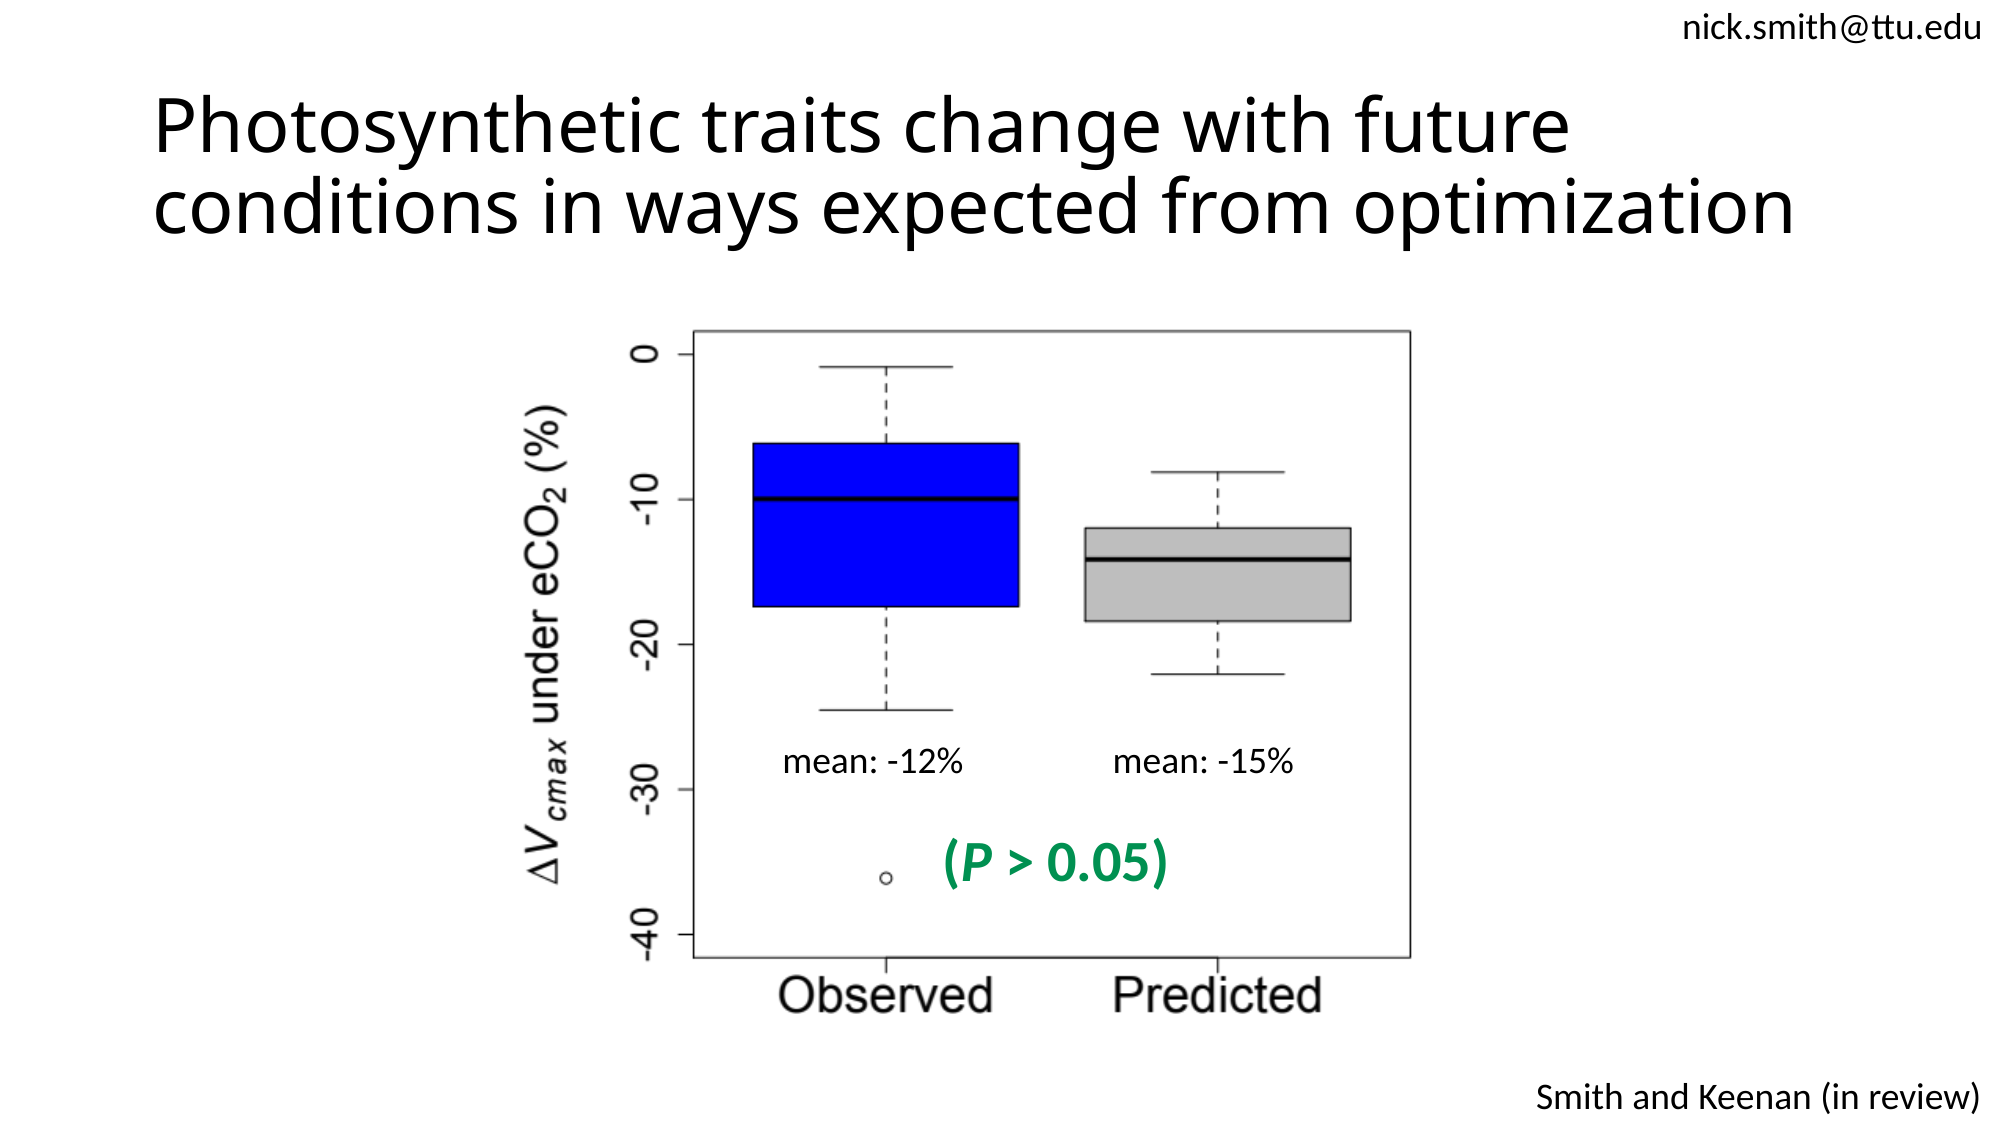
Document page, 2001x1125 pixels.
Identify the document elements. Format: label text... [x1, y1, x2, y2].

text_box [450, 178, 1501, 1125]
text_box nick.smith@ttu.edu [1667, 0, 1998, 55]
text_box Smith and Keenan (in review) [1521, 1064, 1997, 1125]
title Photosynthetic traits change with future conditions in ways expected from optimization [137, 59, 1863, 278]
